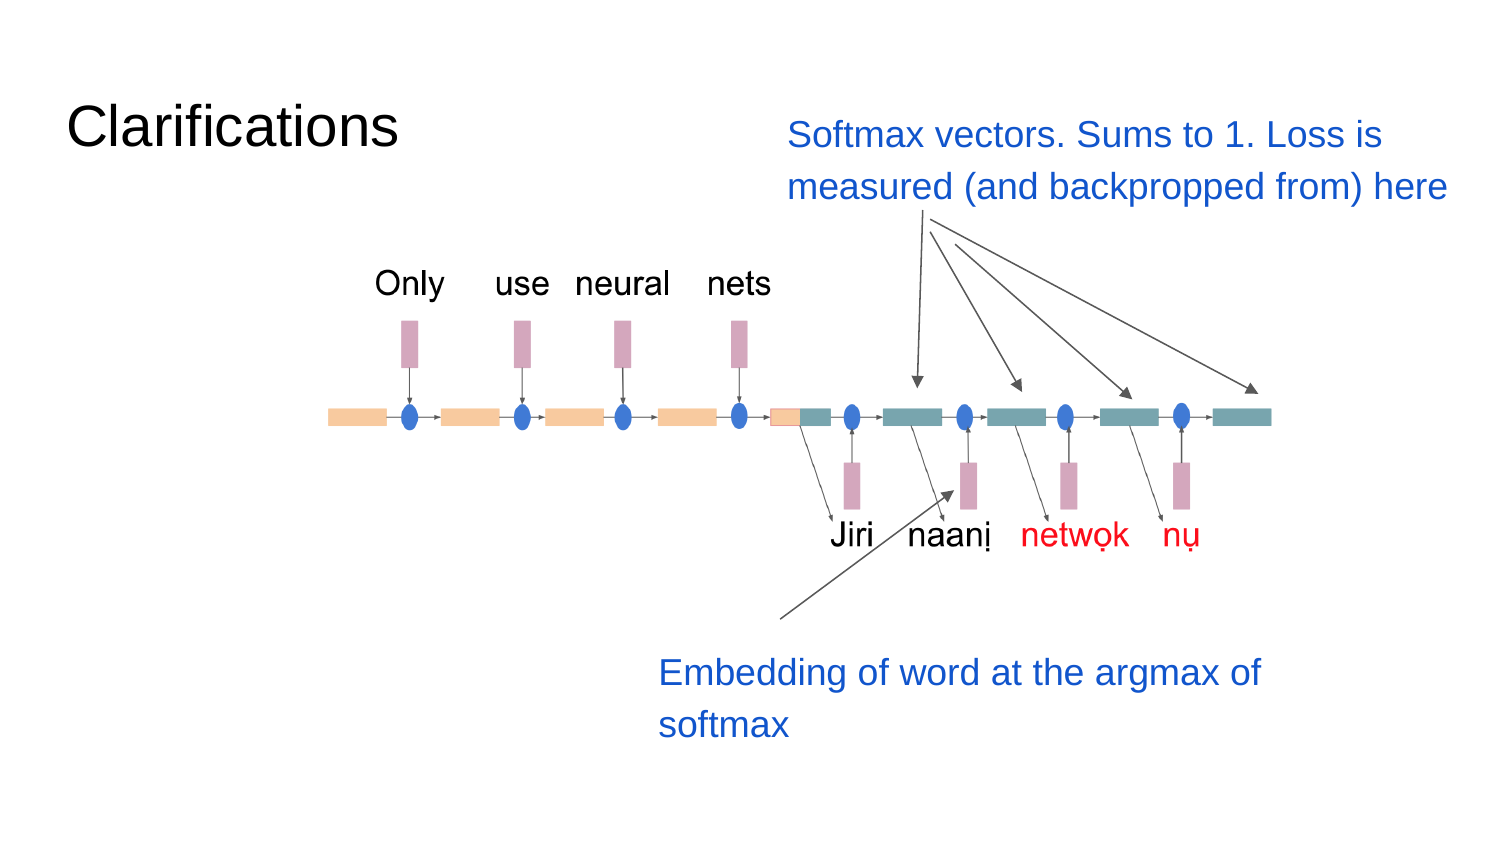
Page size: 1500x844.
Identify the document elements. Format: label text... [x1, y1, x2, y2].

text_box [779, 489, 955, 620]
list Softmax vectors. Sums to 1. Loss is measured (and backpropped from) here [772, 88, 1482, 218]
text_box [917, 209, 924, 389]
title Clarifications [51, 72, 1449, 167]
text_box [1020, 243, 1133, 400]
picture [317, 251, 1295, 573]
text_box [929, 231, 1023, 393]
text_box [929, 218, 1259, 395]
list Embedding of word at the argmax of softmax [643, 626, 1295, 705]
